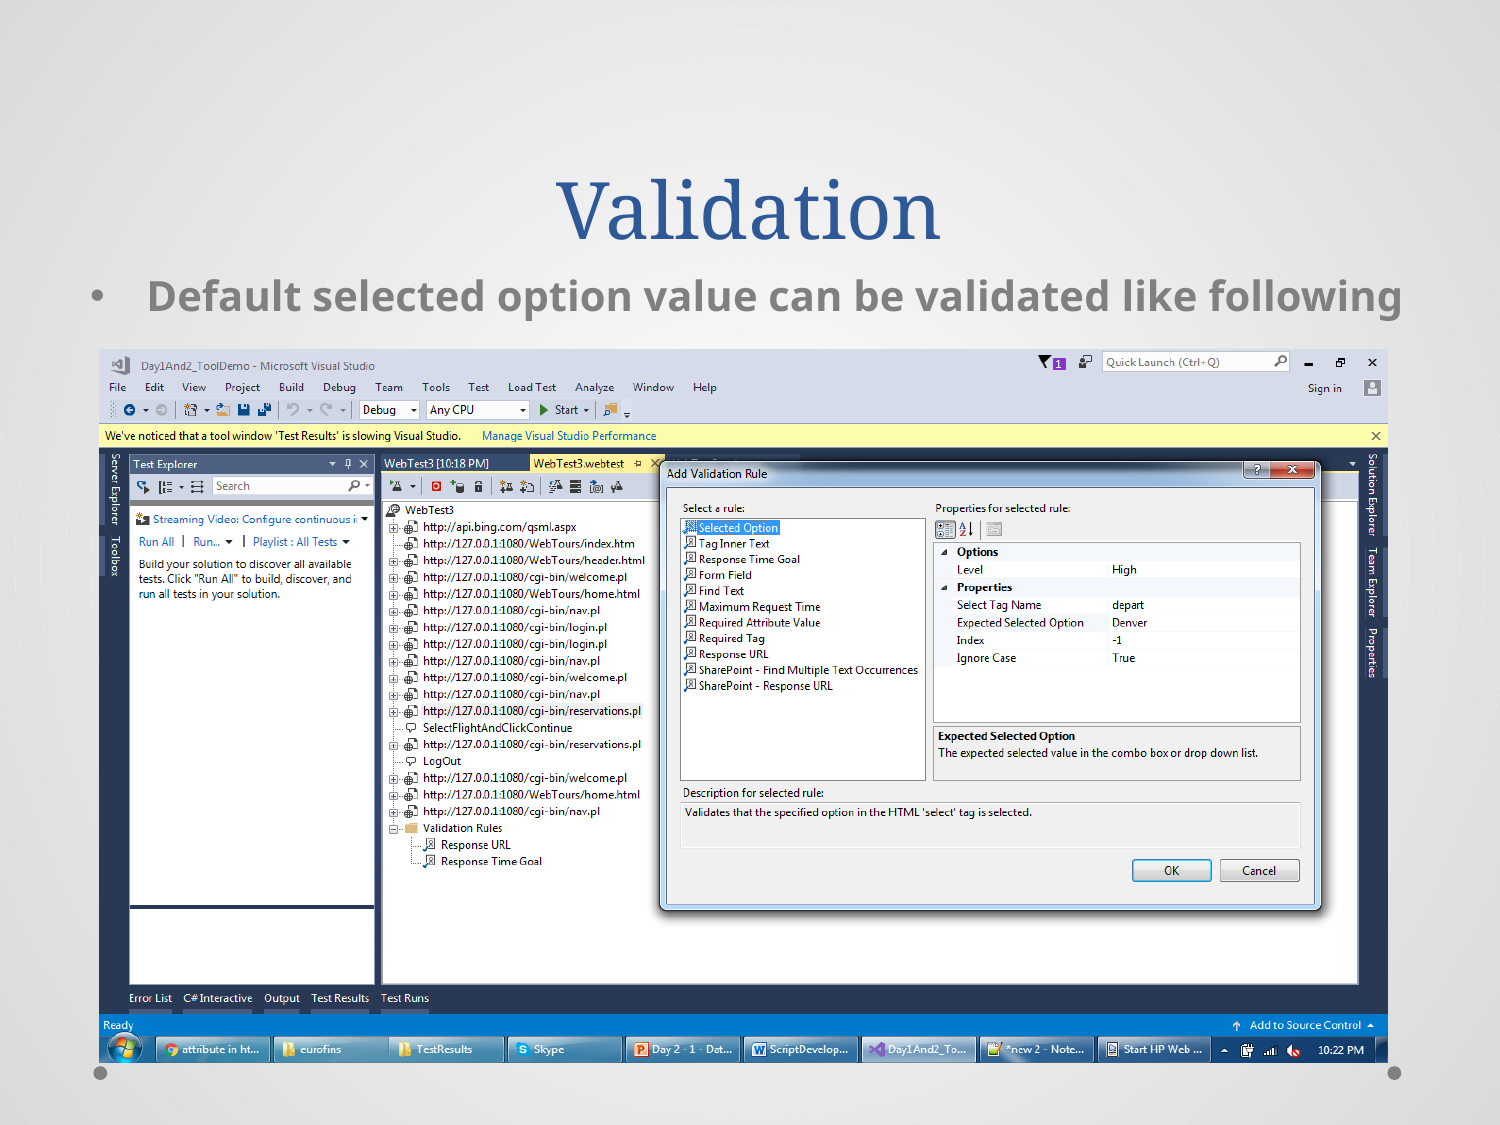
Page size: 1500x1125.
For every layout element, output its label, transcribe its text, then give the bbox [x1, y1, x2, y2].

picture [99, 349, 1388, 1063]
title Validation [75, 0, 1425, 262]
list Default selected option value can be validated like following [75, 262, 1425, 1005]
